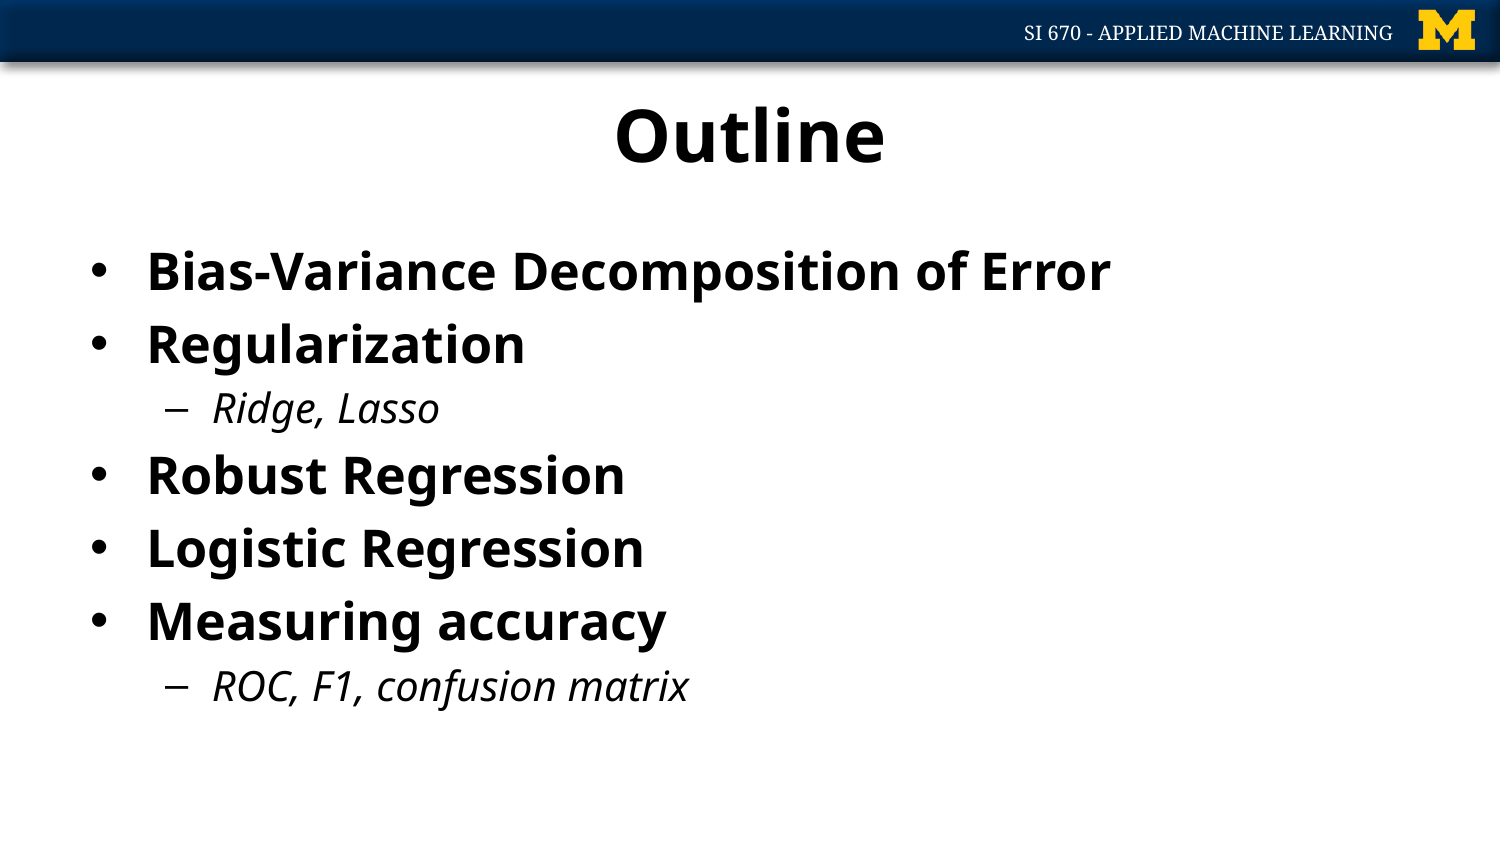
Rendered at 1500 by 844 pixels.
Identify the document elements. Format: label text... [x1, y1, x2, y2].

picture [0, 0, 1500, 844]
title Outline [58, 81, 1442, 197]
list Bias-Variance Decomposition of Error Regularization Ridge, Lasso Robust Regression Logistic Regression Measuring accuracy ROC, F1, confusion matrix [75, 231, 1425, 772]
